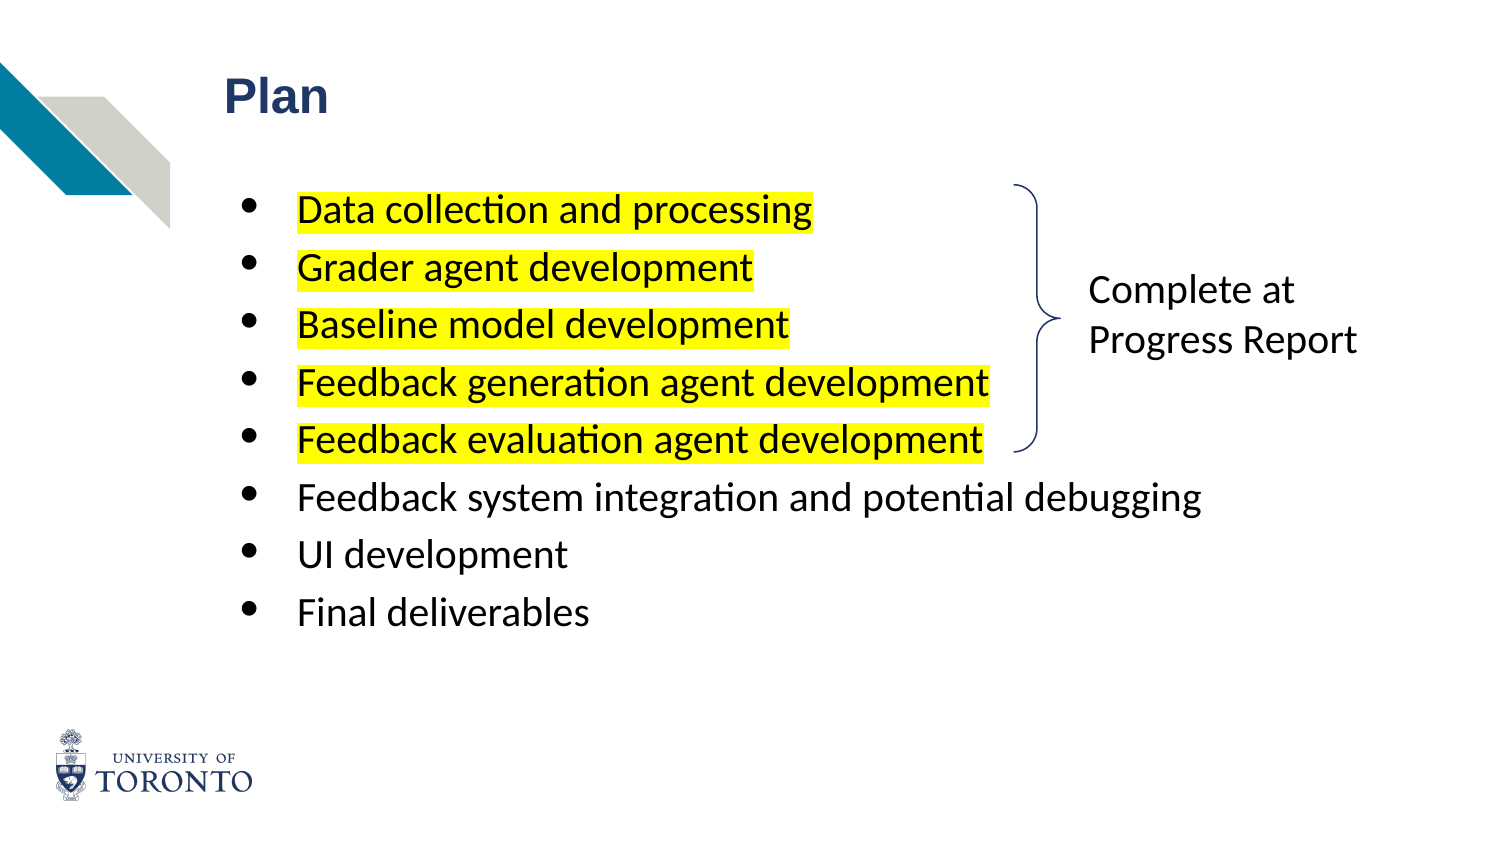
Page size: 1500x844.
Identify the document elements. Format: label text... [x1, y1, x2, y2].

text_box Complete at Progress Report [1073, 247, 1436, 325]
text_box [1013, 184, 1061, 452]
list Data collection and processing Grader agent development Baseline model development Feedback generation agent development Feedback evaluation agent development Feedback system integration and potential debugging UI development Final deliverables [210, 168, 1366, 774]
title Plan [212, 64, 1368, 215]
picture [56, 729, 252, 801]
